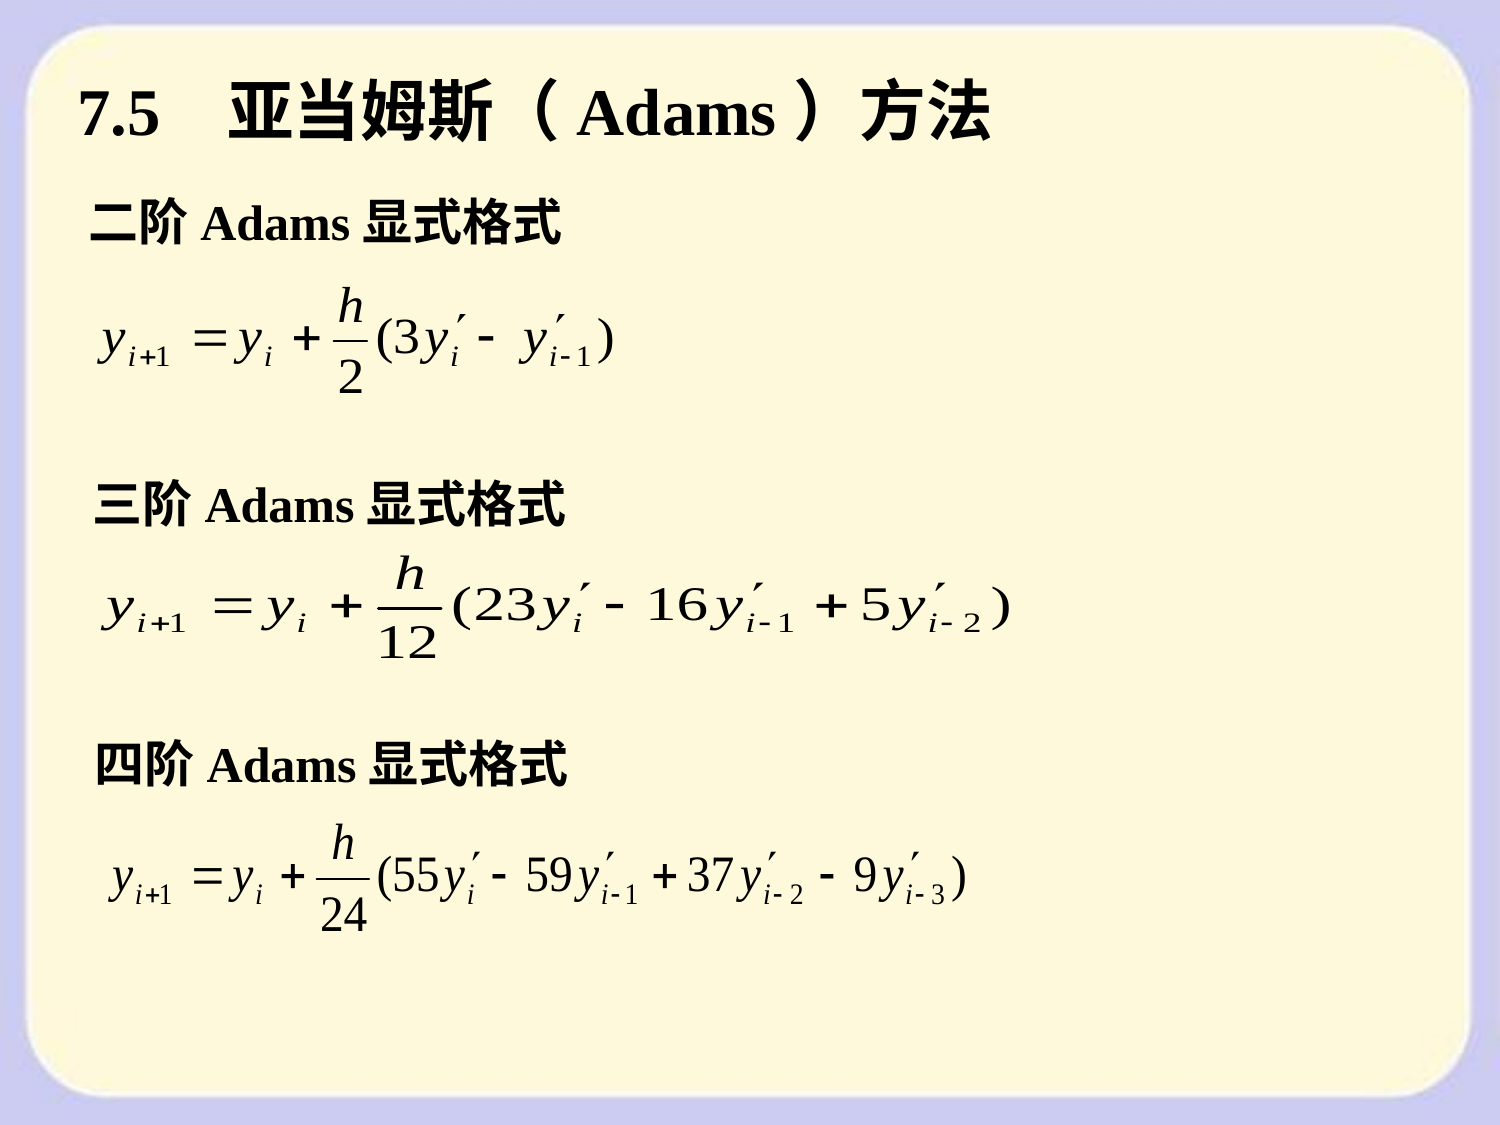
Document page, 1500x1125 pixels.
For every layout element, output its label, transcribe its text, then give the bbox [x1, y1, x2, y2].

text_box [100, 810, 976, 943]
picture [0, 0, 1500, 1125]
text_box 三阶Adams显式格式 [77, 456, 582, 540]
text_box 四阶Adams显式格式 [80, 715, 584, 800]
text_box 7.5 亚当姆斯（Adams）方法 [62, 37, 1425, 237]
text_box 二阶Adams显式格式 [73, 174, 578, 258]
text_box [88, 273, 623, 405]
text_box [90, 543, 1023, 669]
